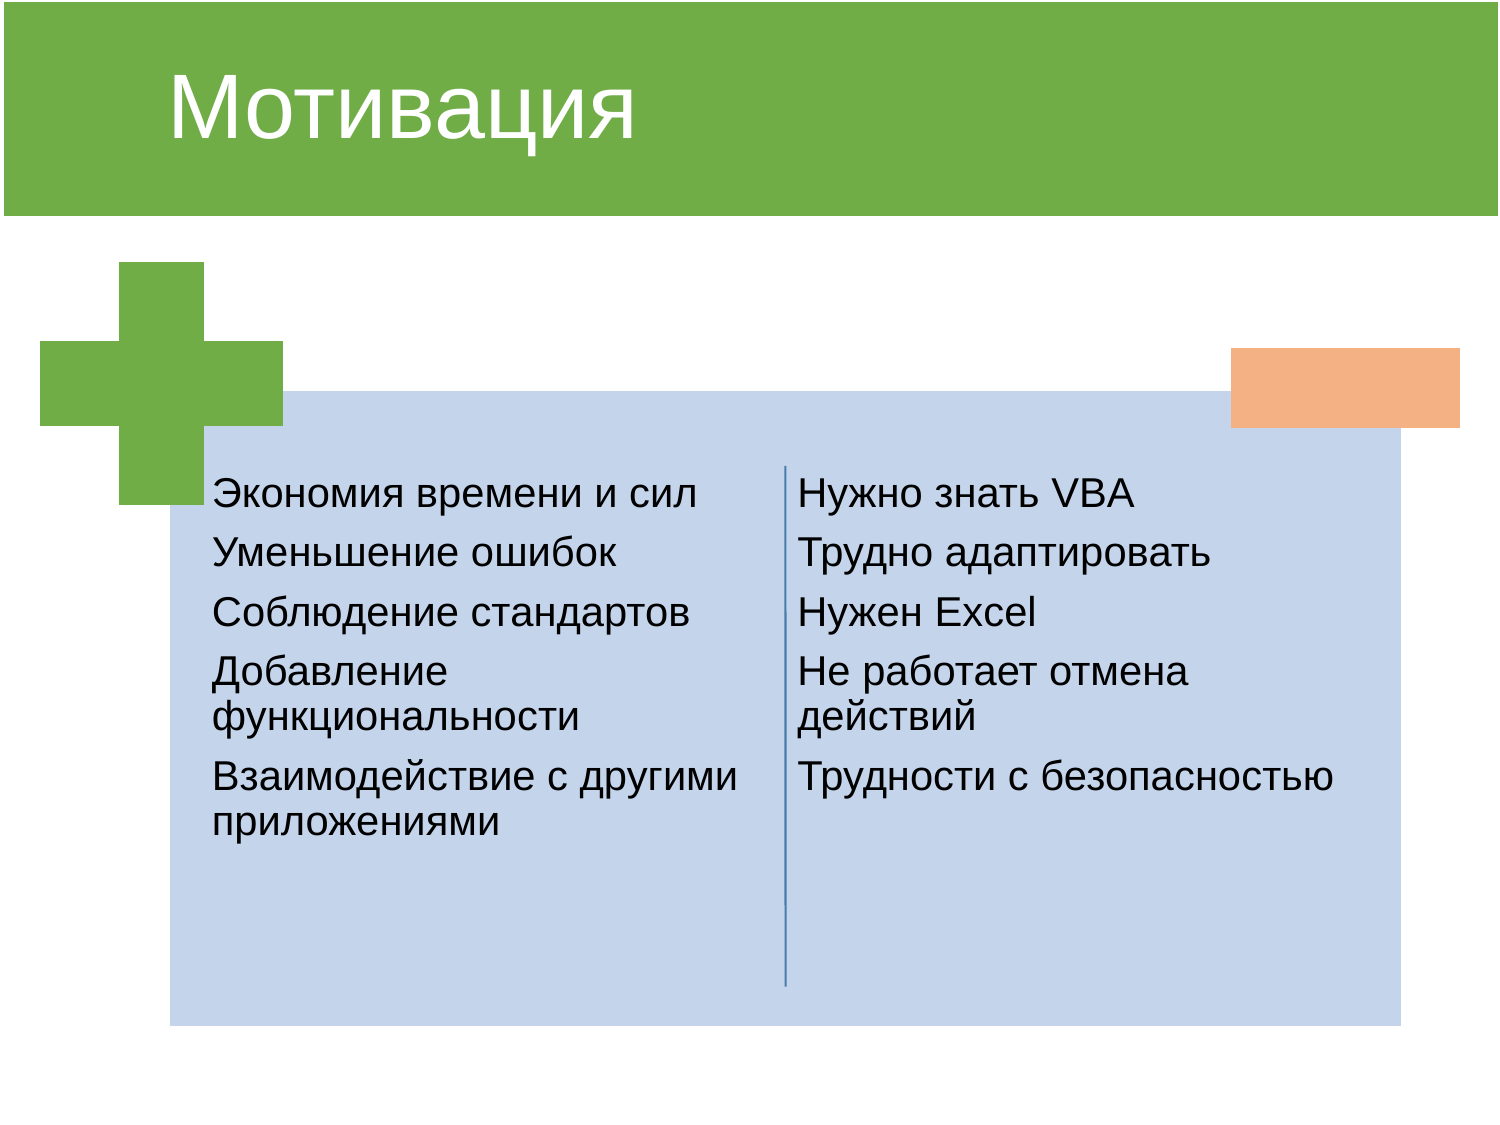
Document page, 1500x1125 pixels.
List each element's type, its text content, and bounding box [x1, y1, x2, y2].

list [41, 255, 1459, 1035]
title Мотивация [1, 0, 1500, 219]
